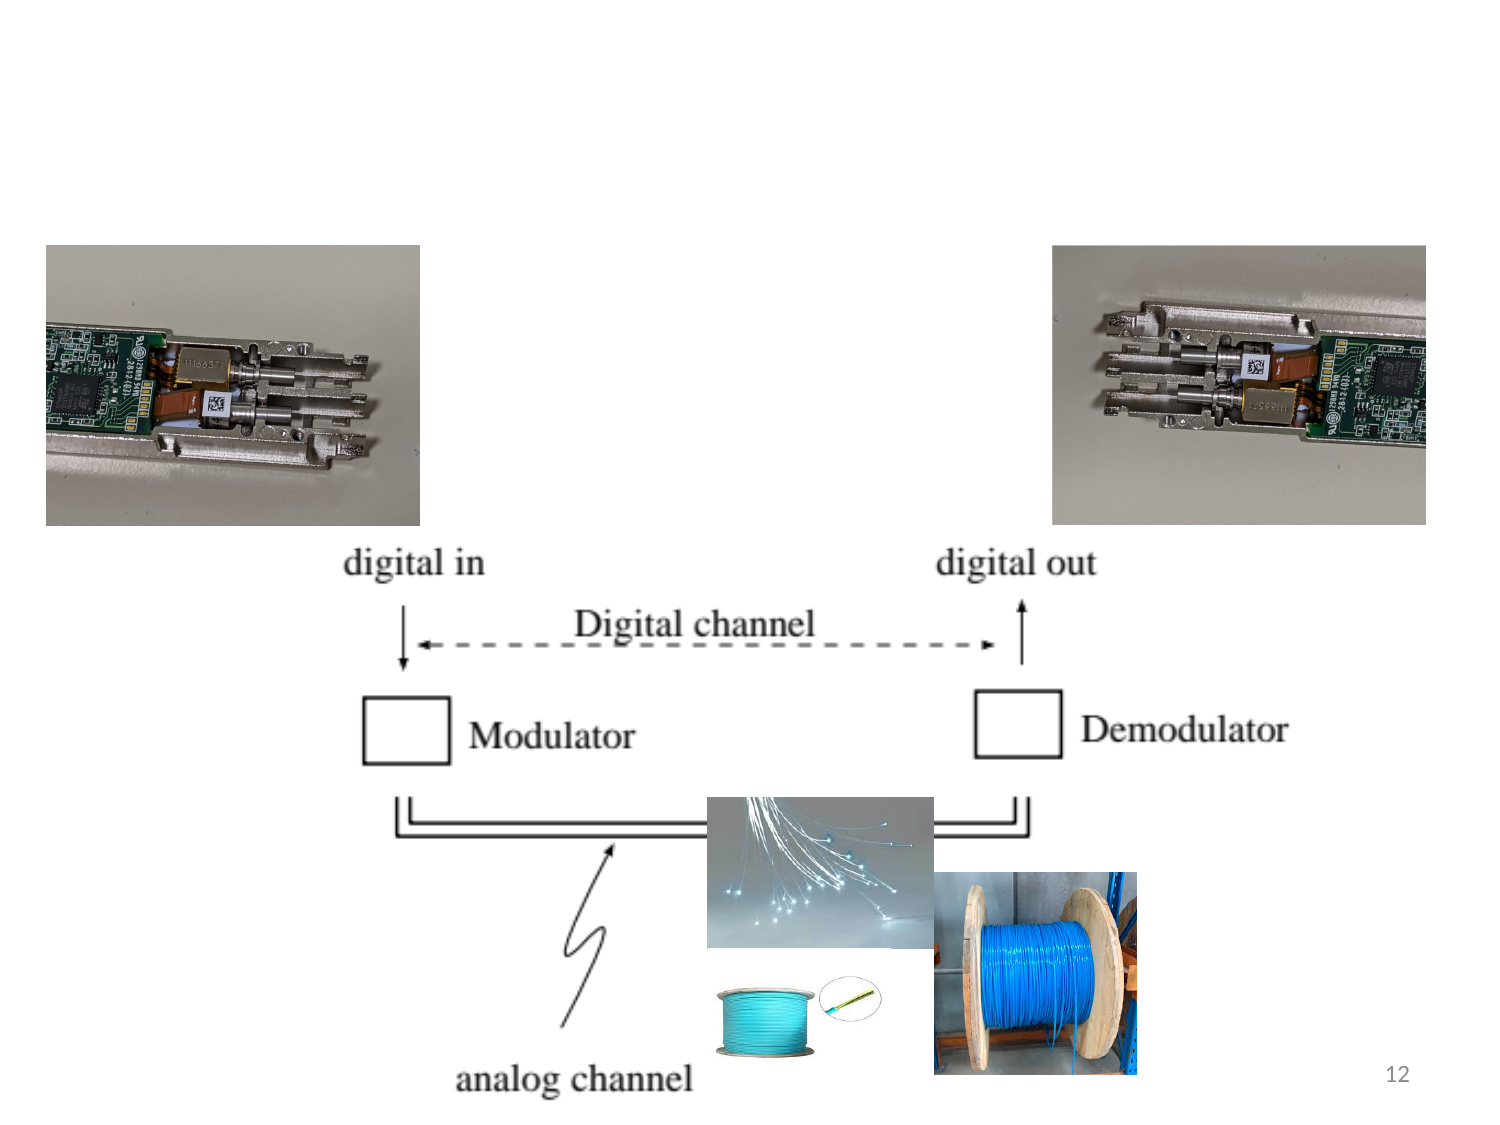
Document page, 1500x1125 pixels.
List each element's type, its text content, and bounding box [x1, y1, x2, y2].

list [339, 538, 1294, 1103]
picture [1051, 244, 1426, 526]
slide_number 12 [1299, 1042, 1425, 1103]
picture [707, 797, 1137, 1079]
picture [45, 244, 421, 526]
